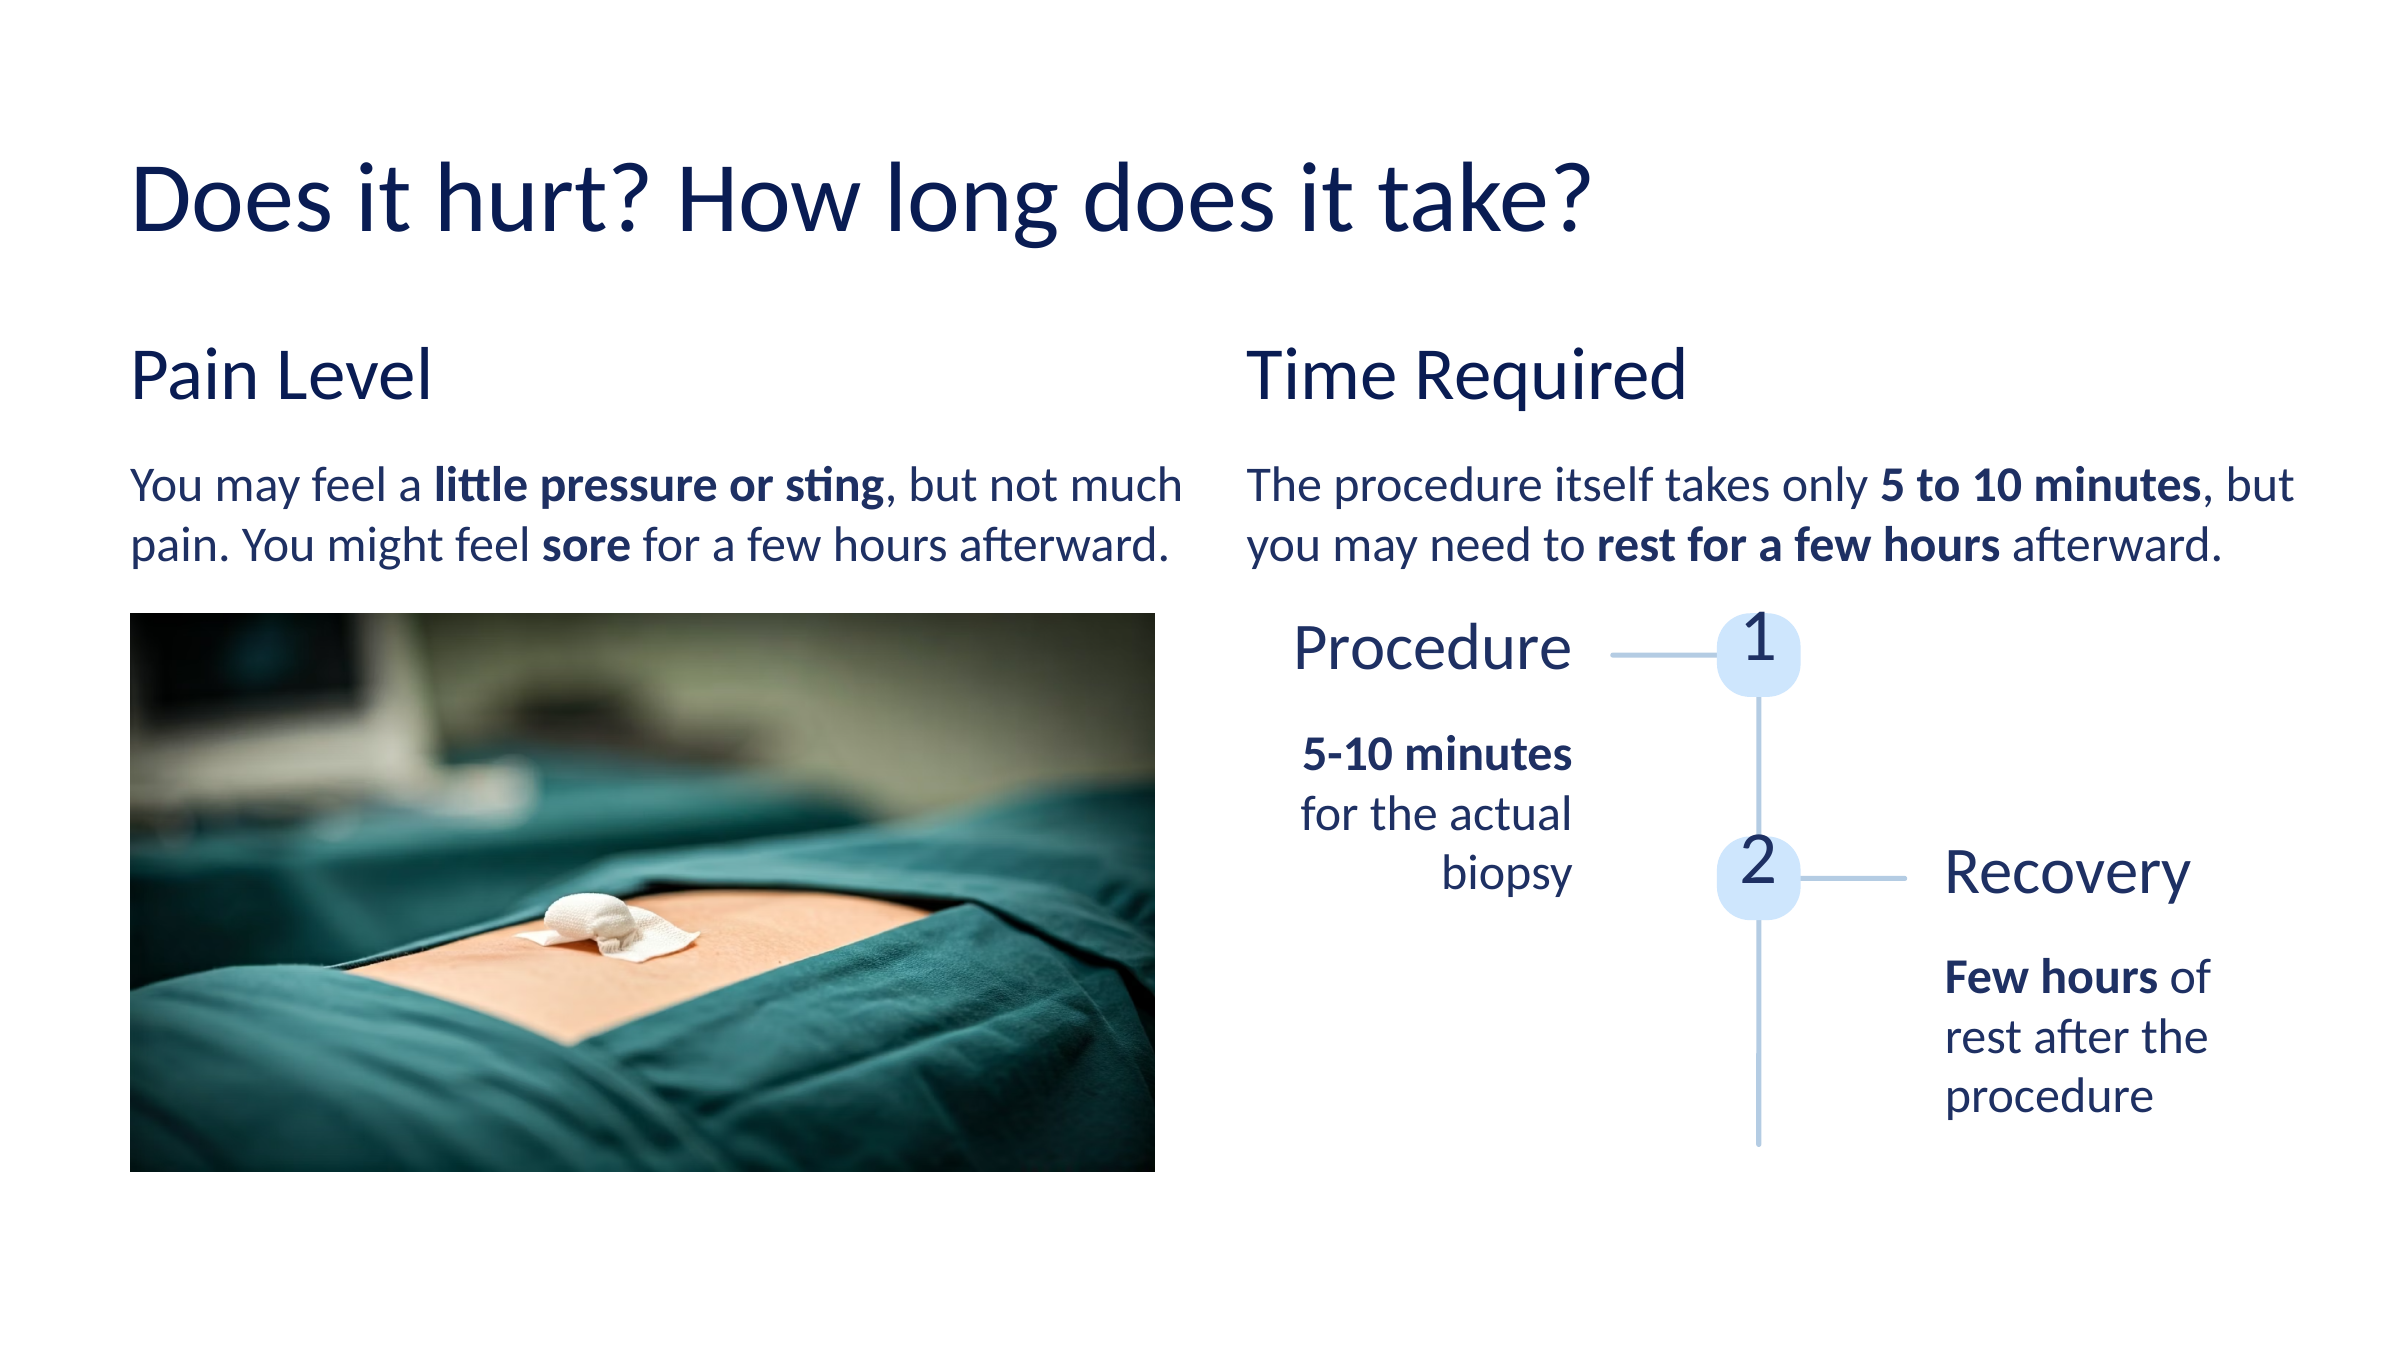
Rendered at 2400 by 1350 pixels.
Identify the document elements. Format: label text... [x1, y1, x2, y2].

text_box Recovery [1944, 849, 2271, 908]
text_box Few hours of rest after the procedure [1944, 944, 2271, 1124]
text_box [1756, 921, 1762, 1147]
text_box You may feel a little pressure or sting, but not much pain. You might feel sore for a few hours afterward. [130, 452, 1226, 572]
text_box [1610, 652, 1716, 658]
text_box 1 [1730, 620, 1787, 690]
text_box [1716, 836, 1801, 921]
text_box [1716, 613, 1801, 697]
text_box 2 [1730, 843, 1787, 914]
text_box [1801, 875, 1908, 881]
text_box Pain Level [130, 345, 689, 416]
text_box 5-10 minutes for the actual biopsy [1246, 721, 1573, 841]
text_box Time Required [1246, 345, 1805, 416]
text_box Does it hurt? How long does it take? [130, 136, 1684, 253]
text_box Procedure [1246, 625, 1573, 685]
text_box The procedure itself takes only 5 to 10 minutes, but you may need to rest for a few hours afterward. [1246, 452, 2342, 572]
text_box [1756, 697, 1762, 836]
picture [130, 613, 1155, 1172]
